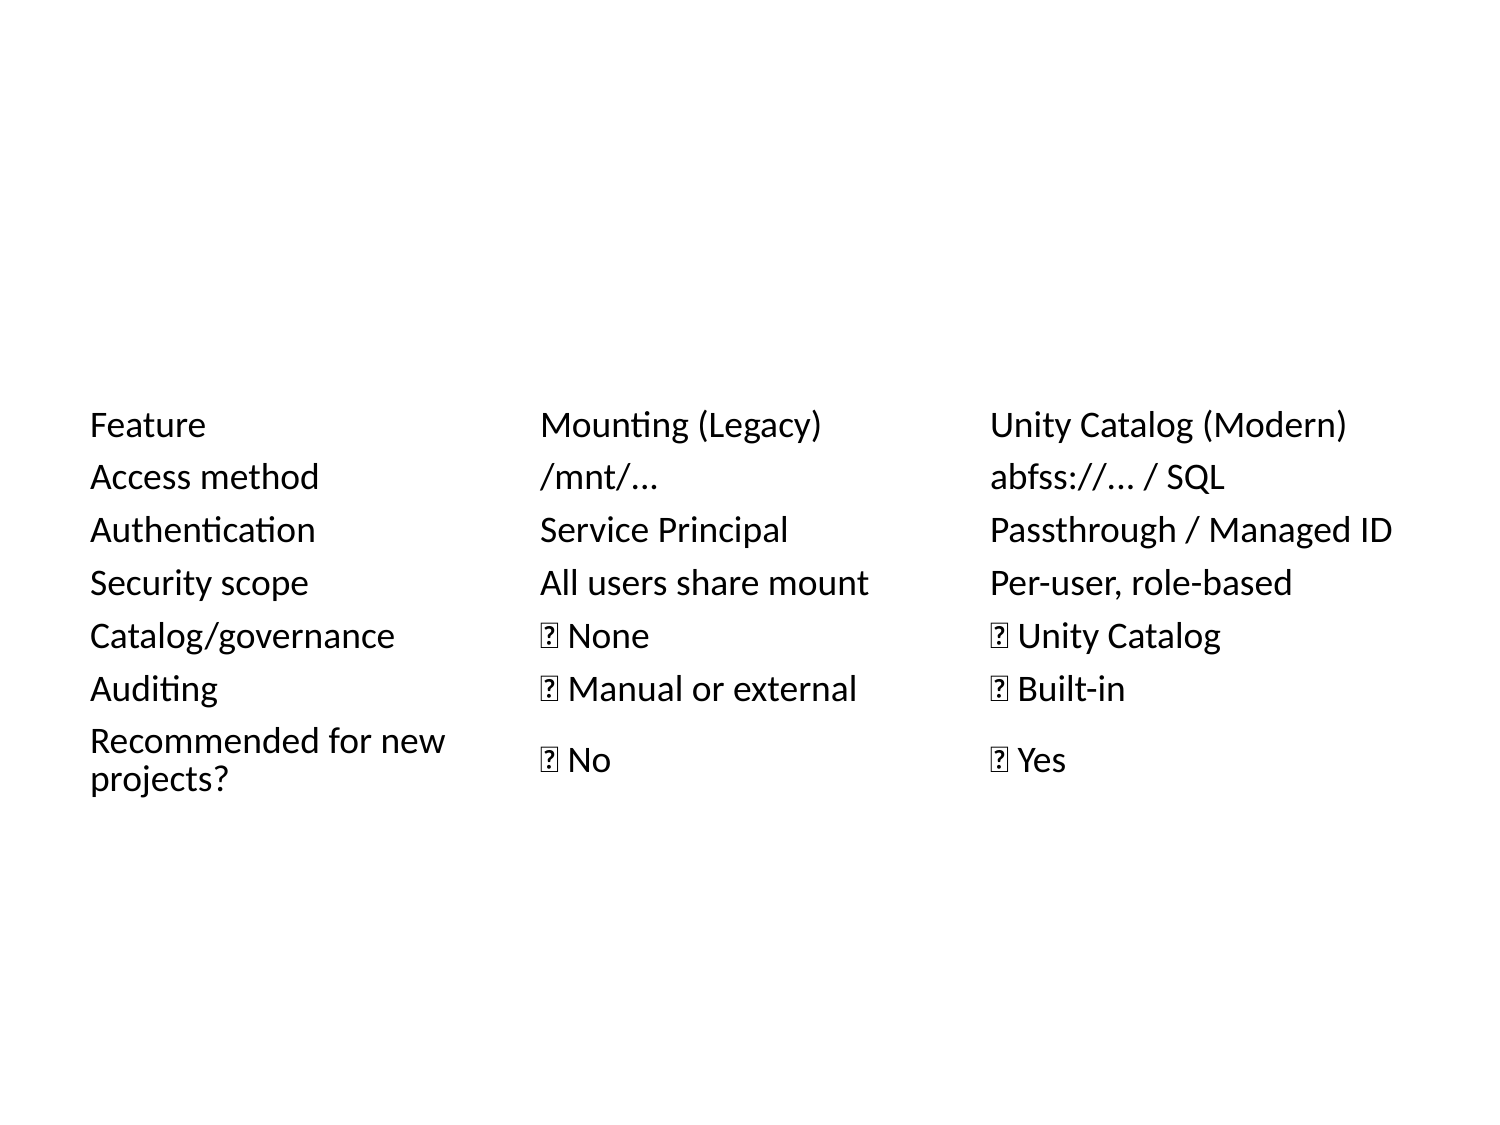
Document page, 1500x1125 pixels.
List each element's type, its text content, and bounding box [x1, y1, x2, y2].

table_cell ❌ No [525, 718, 975, 809]
table_cell ✅ Built-in [975, 665, 1425, 718]
table_cell Per-user, role-based [975, 560, 1425, 612]
table_header Feature [75, 401, 525, 454]
table_cell Authentication [75, 507, 525, 560]
table_cell Catalog/governance [75, 612, 525, 665]
table_cell All users share mount [525, 560, 975, 612]
table_header Unity Catalog (Modern) [975, 401, 1425, 454]
table_cell ❌ Manual or external [525, 665, 975, 718]
table_cell Access method [75, 454, 525, 507]
table_cell Passthrough / Managed ID [975, 507, 1425, 560]
table_cell ✅ Yes [975, 718, 1425, 809]
table_cell /mnt/... [525, 454, 975, 507]
table_cell ✅ Unity Catalog [975, 612, 1425, 665]
table_cell Security scope [75, 560, 525, 612]
table_cell abfss://... / SQL [975, 454, 1425, 507]
table_header Mounting (Legacy) [525, 401, 975, 454]
table_cell Service Principal [525, 507, 975, 560]
table_cell Auditing [75, 665, 525, 718]
table_cell Recommended for new projects? [75, 718, 525, 809]
table_cell ❌ None [525, 612, 975, 665]
